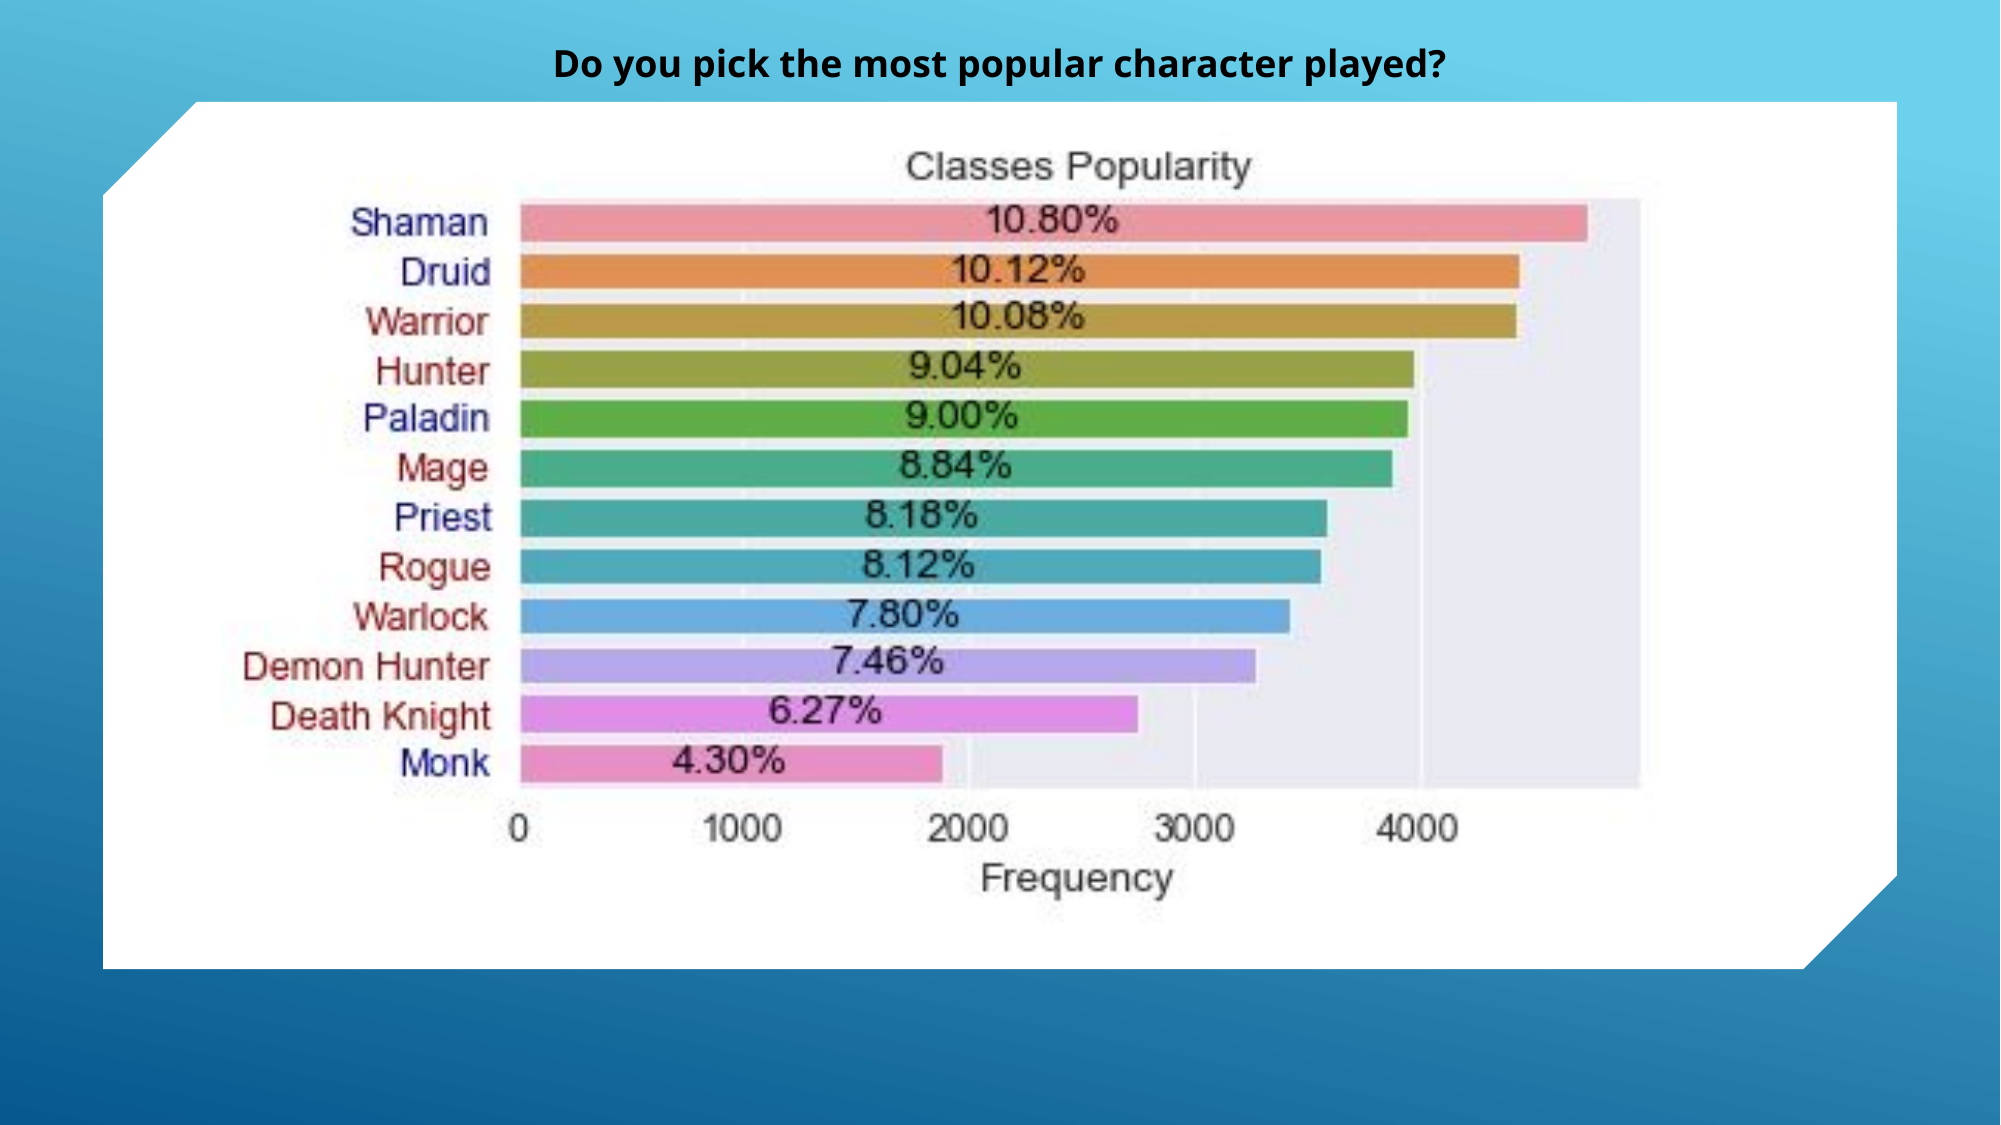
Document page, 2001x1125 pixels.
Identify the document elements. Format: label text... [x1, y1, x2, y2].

text_box Do you pick the most popular character played? [243, 32, 1757, 92]
text_box [0, 0, 2000, 1125]
text_box [101, 100, 1899, 971]
picture [221, 128, 1779, 943]
